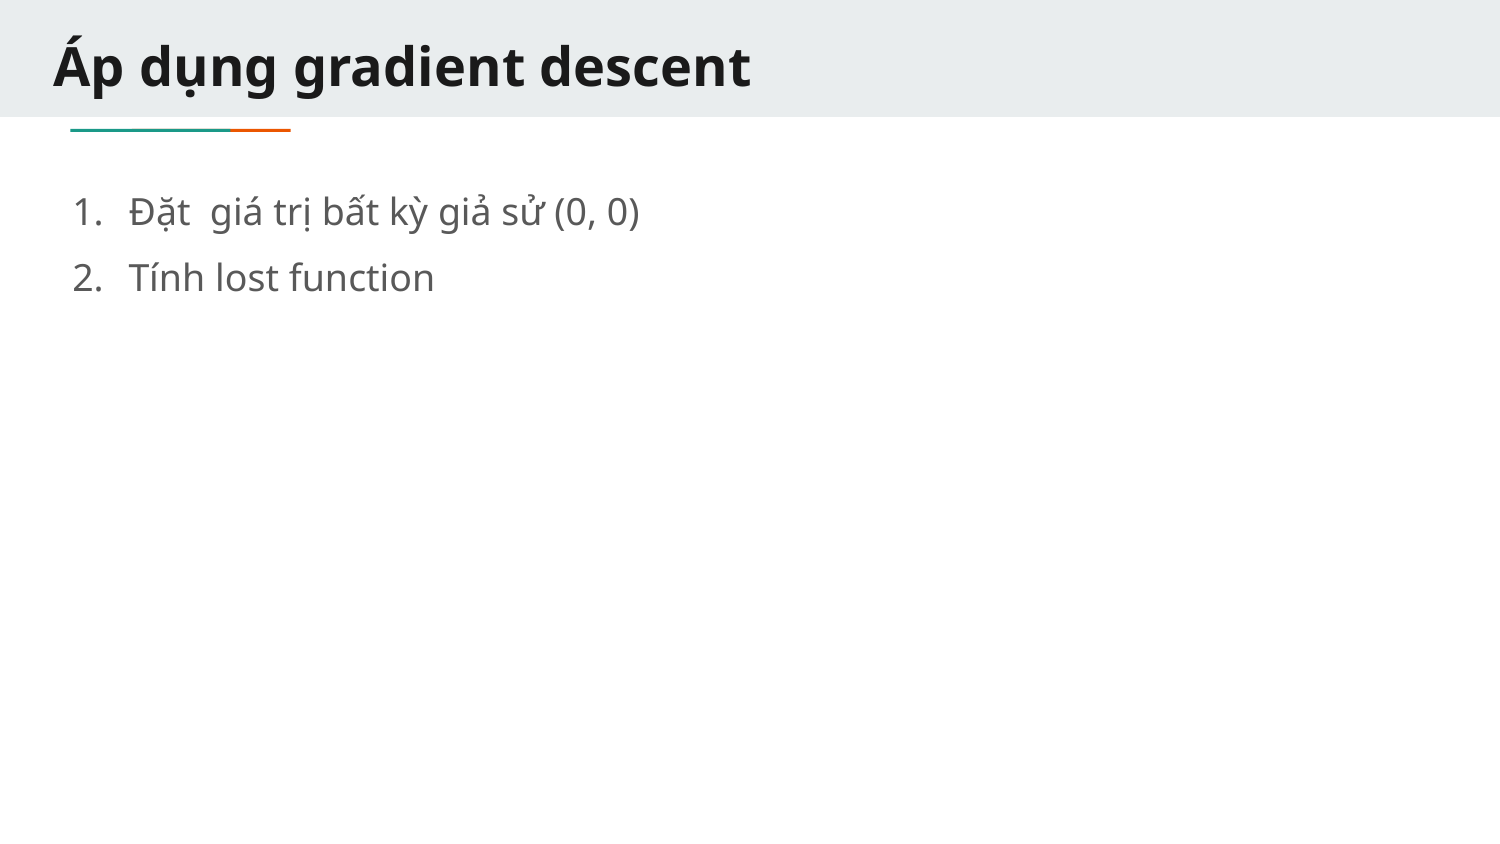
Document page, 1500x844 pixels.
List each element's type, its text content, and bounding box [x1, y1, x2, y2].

title Áp dụng gradient descent [38, 17, 1467, 106]
